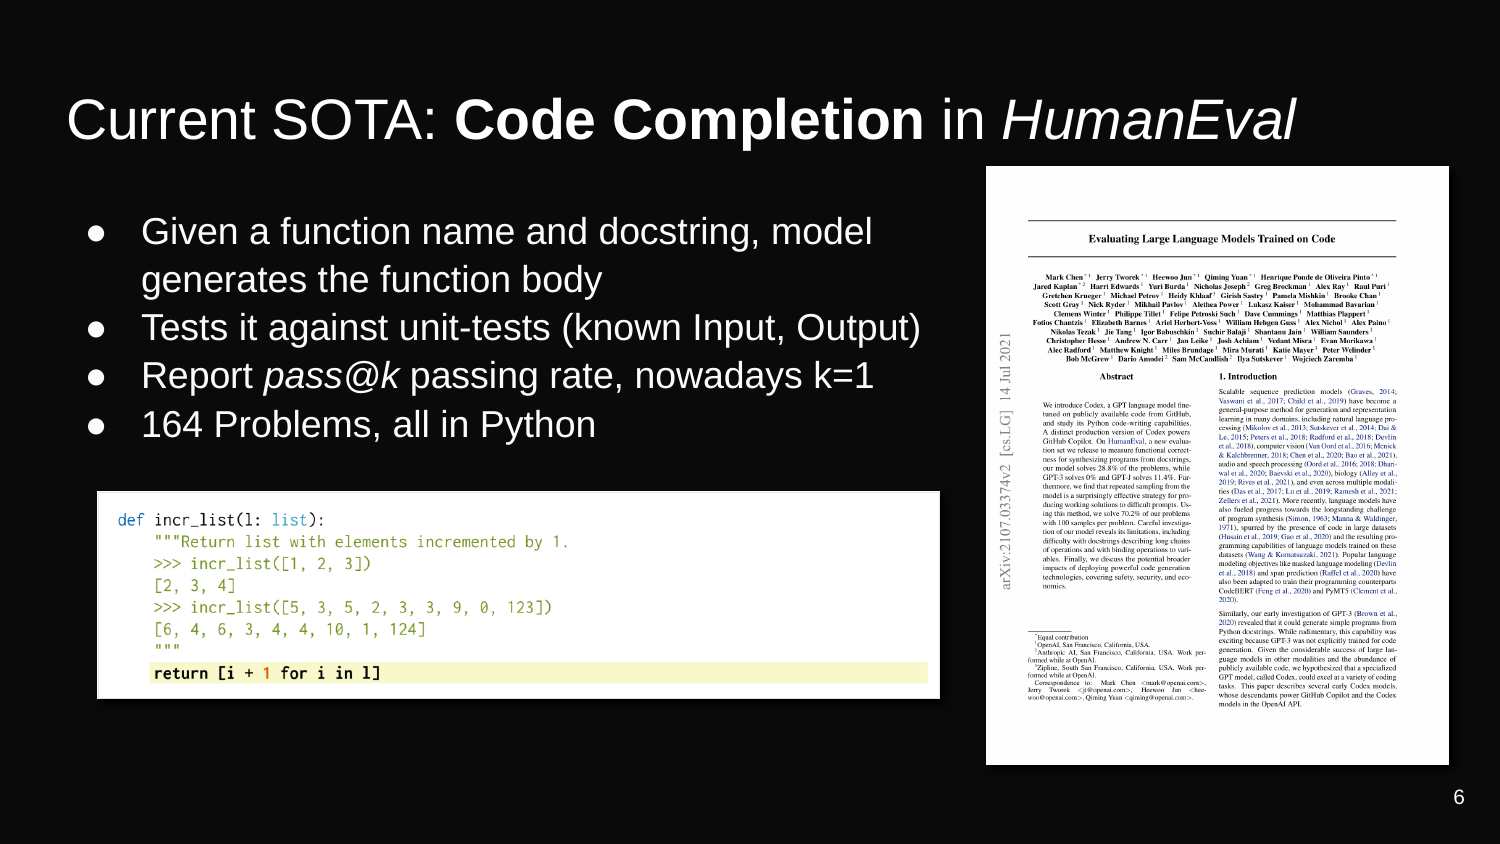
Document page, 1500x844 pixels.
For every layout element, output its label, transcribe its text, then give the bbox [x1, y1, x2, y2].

list Given a function name and docstring, model generates the function body Tests it against unit-tests (known Input, Output) Report pass@k passing rate, nowadays k=1 164 Problems, all in Python [51, 189, 981, 750]
picture [97, 491, 941, 699]
slide_number ‹#› [1389, 764, 1480, 830]
title Current SOTA: Code Completion in HumanEval [51, 72, 1449, 167]
picture [986, 166, 1450, 766]
